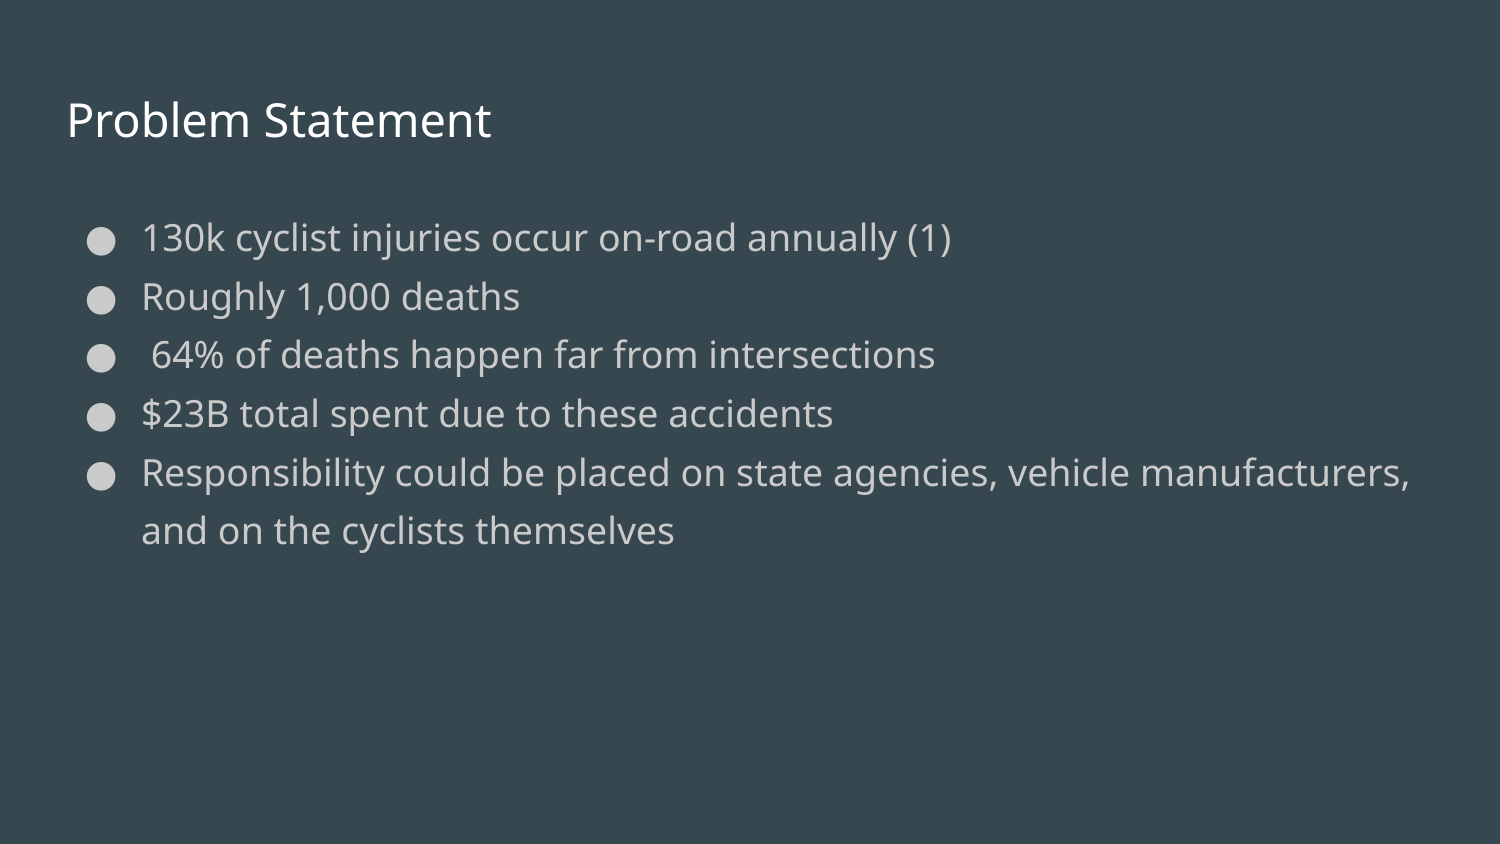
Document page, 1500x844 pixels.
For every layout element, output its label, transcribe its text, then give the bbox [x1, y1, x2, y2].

list 130k cyclist injuries occur on-road annually (1) Roughly 1,000 deaths 64% of deaths happen far from intersections $23B total spent due to these accidents Responsibility could be placed on state agencies, vehicle manufacturers, and on the cyclists themselves [51, 189, 1449, 750]
title Problem Statement [51, 72, 1449, 167]
